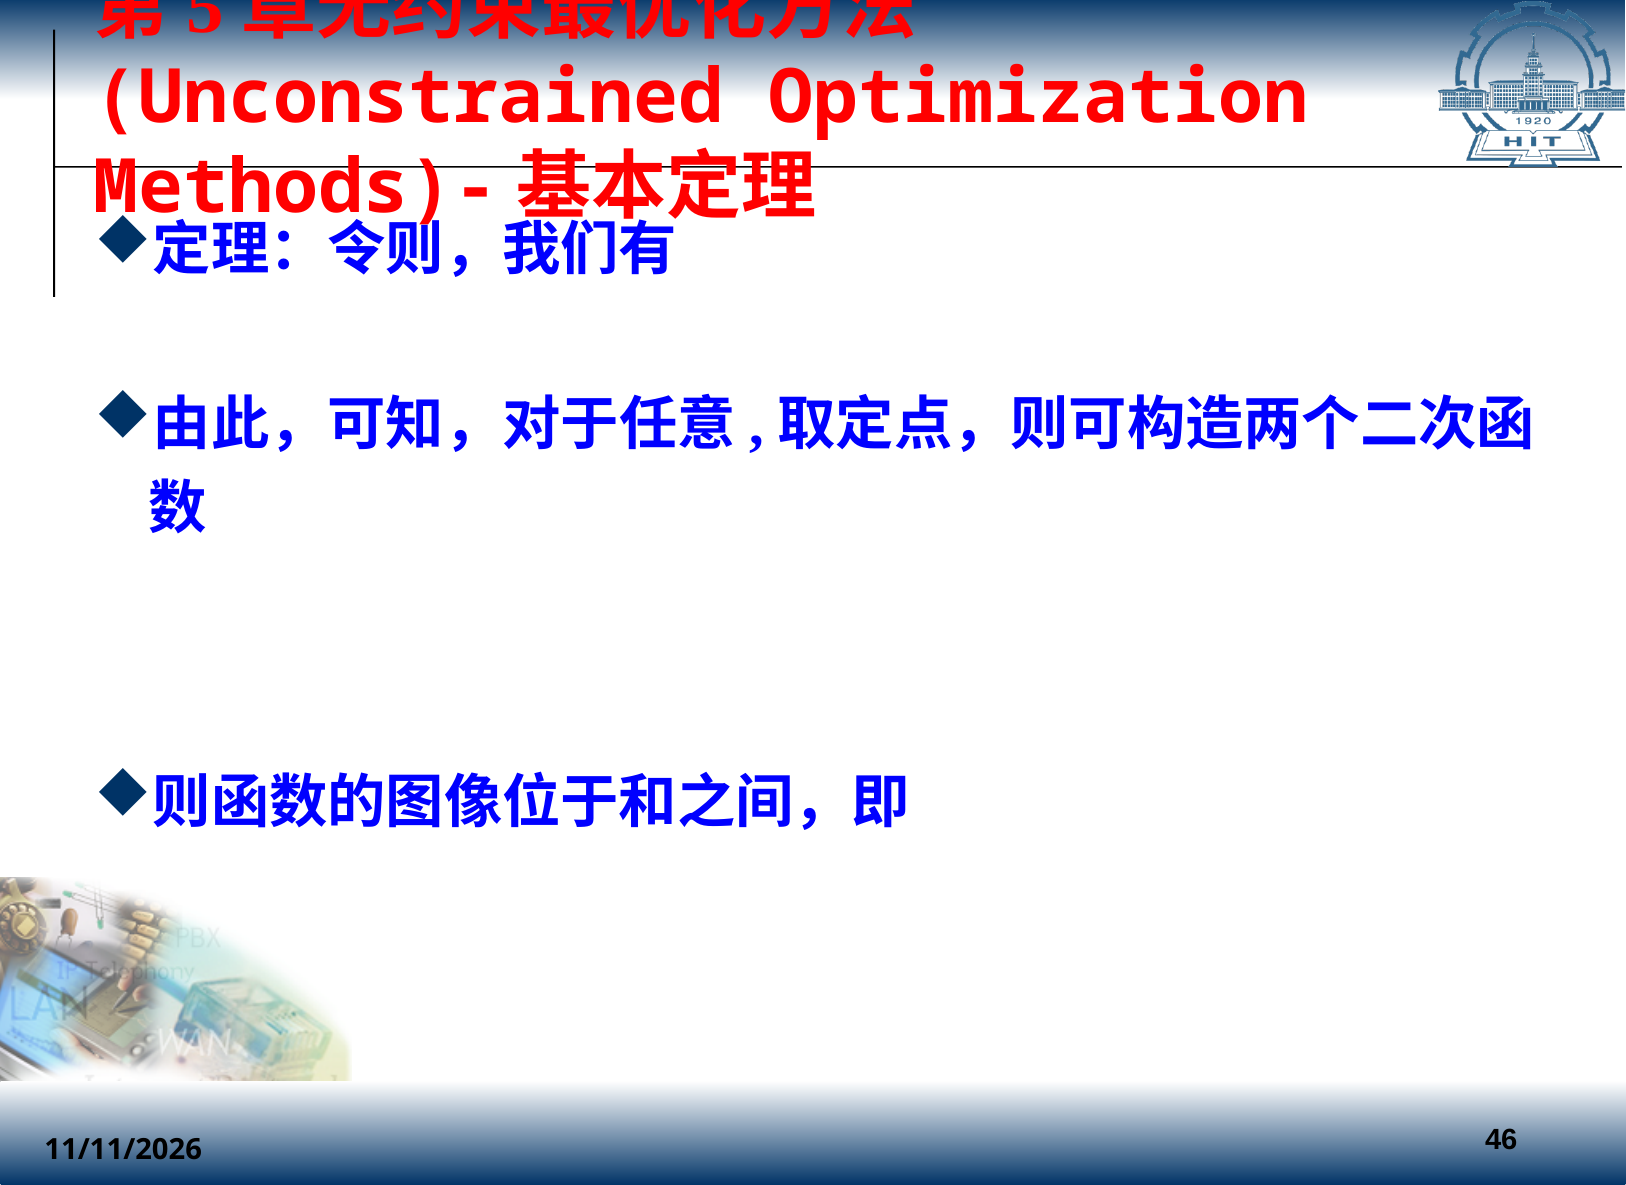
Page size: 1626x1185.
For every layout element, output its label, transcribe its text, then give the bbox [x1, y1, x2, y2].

title 第5章无约束最优化方法(Unconstrained Optimization Methods)-基本定理 [78, 29, 1498, 155]
picture [1438, 1, 1626, 167]
picture [0, 877, 352, 1120]
